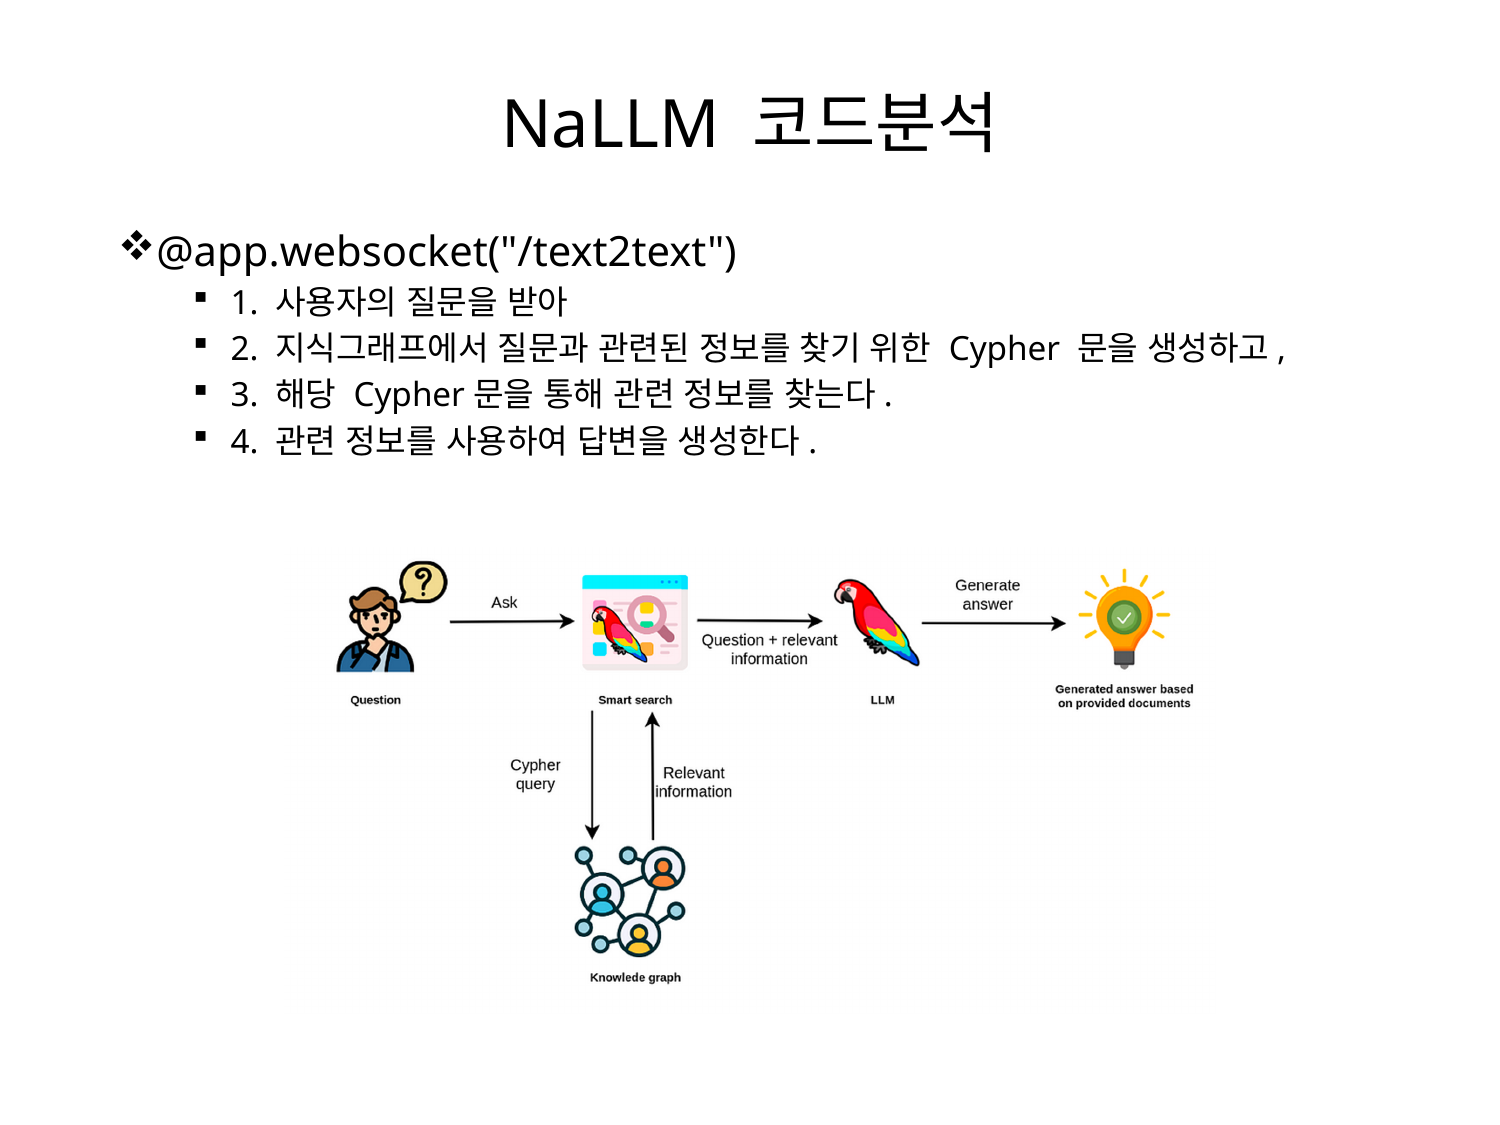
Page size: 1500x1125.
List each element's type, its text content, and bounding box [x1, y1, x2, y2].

list @app.websocket("/text2text") 1. 사용자의 질문을 받아 2. 지식그래프에서 질문과 관련된 정보를 찾기 위한 Cypher 문을 생성하고, 3. 해당 Cypher문을 통해 관련 정보를 찾는다. 4. 관련 정보를 사용하여 답변을 생성한다. [103, 222, 1397, 1014]
picture [284, 547, 1216, 1014]
text_box NaLLM 코드분석 [103, 59, 1397, 193]
